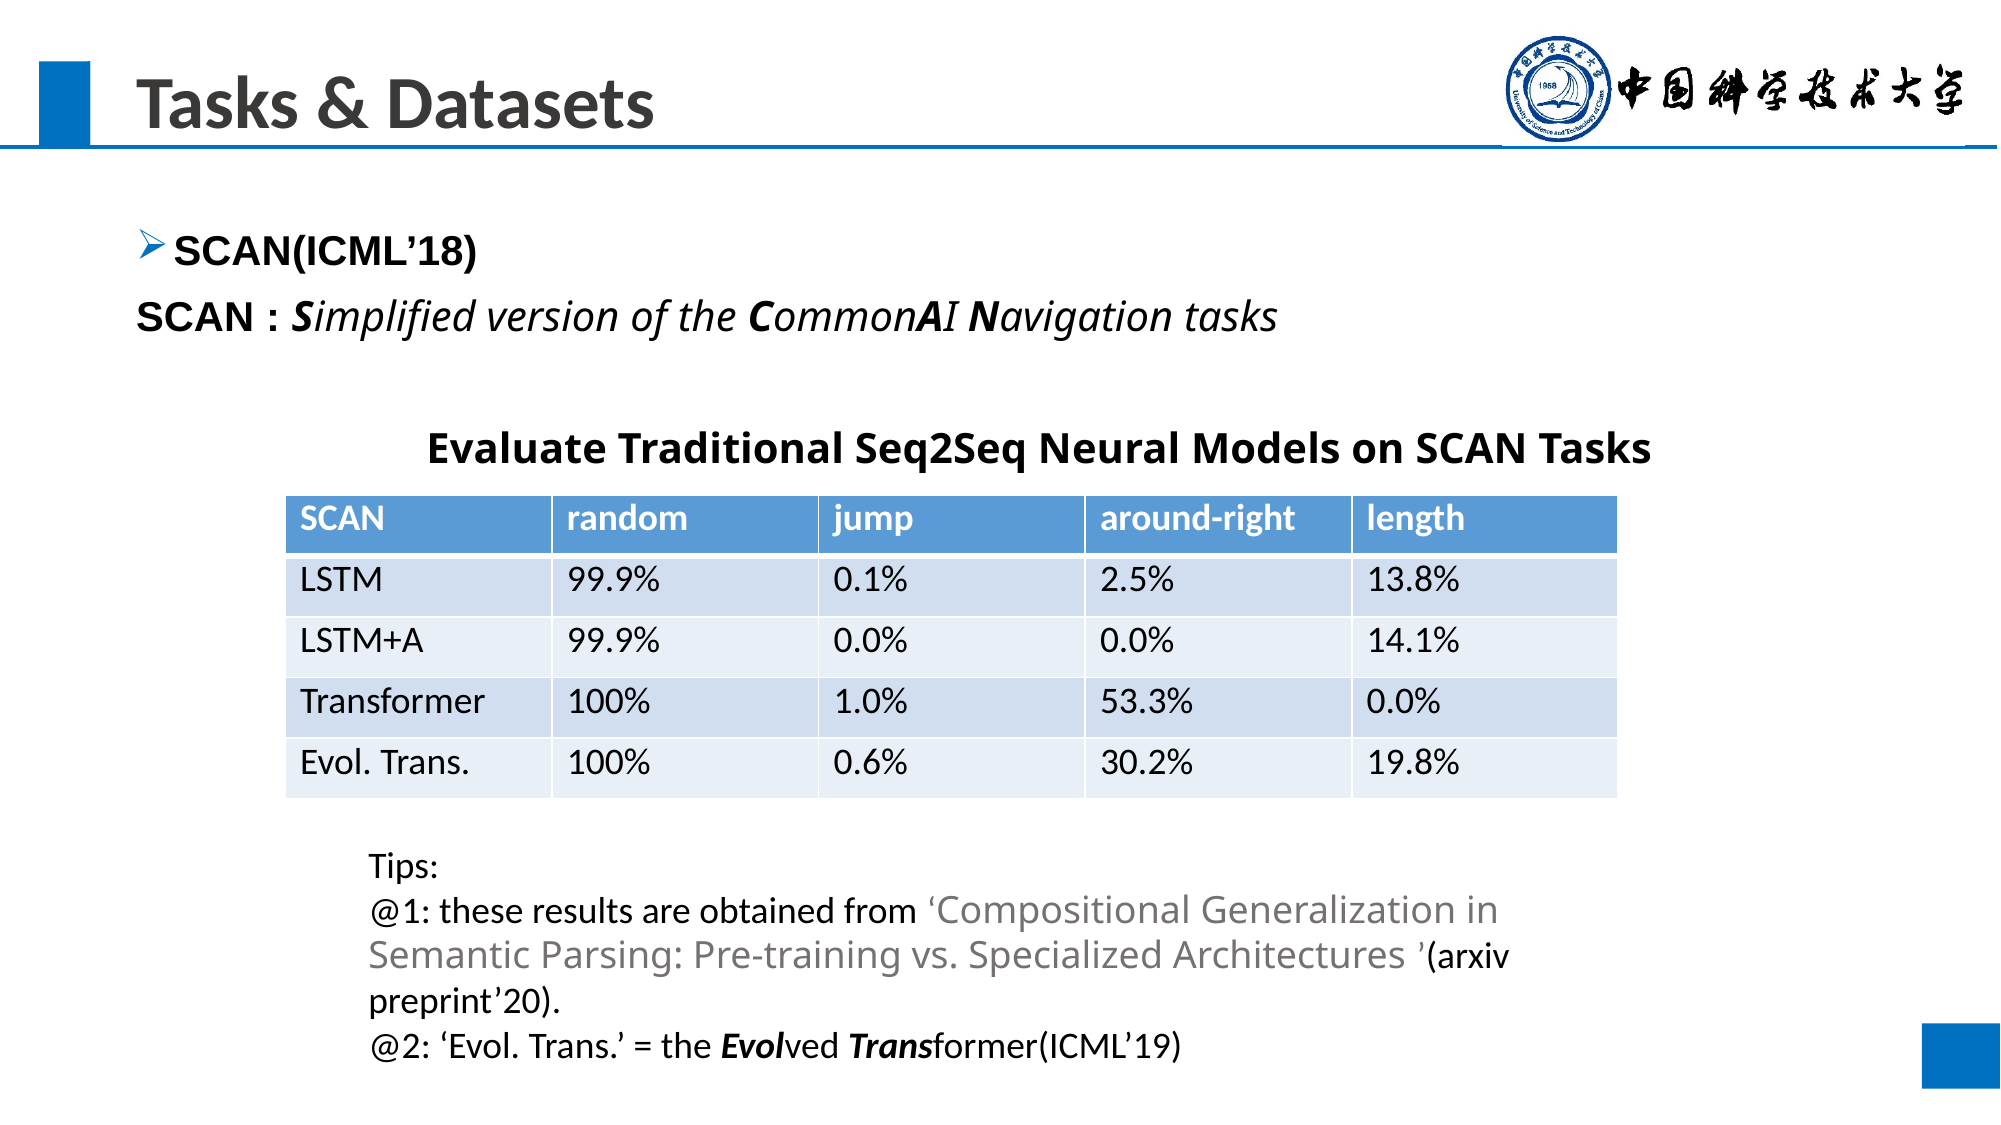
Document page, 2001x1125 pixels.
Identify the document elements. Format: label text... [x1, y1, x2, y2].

table_cell 30.2% [1086, 739, 1351, 798]
table_cell Evol. Trans. [286, 739, 551, 798]
text_box Tips: @1: these results are obtained from ‘Compositional Generalization in Semantic Parsing: Pre-training vs. Specialized Architectures ’(arxiv preprint’20). @2: ‘Evol. Trans.’ = the Evolved Transformer(ICML’19) [353, 833, 1590, 1074]
table_cell 1.0% [819, 678, 1084, 737]
table_cell 2.5% [1086, 559, 1351, 616]
table_cell 0.6% [819, 739, 1084, 798]
table_cell 99.9% [553, 559, 818, 616]
table_header SCAN [286, 496, 551, 553]
table_cell 100% [553, 678, 818, 737]
table_cell Transformer [286, 678, 551, 737]
table_cell LSTM+A [286, 618, 551, 677]
table_cell 0.0% [819, 618, 1084, 677]
table_header jump [819, 496, 1084, 553]
title Tasks & Datasets [121, 51, 1734, 158]
picture [1502, 29, 1965, 146]
table_cell 14.1% [1353, 618, 1617, 677]
table_cell 0.0% [1353, 678, 1617, 737]
table_cell 19.8% [1353, 739, 1617, 798]
list SCAN(ICML’18) SCAN : Simplified version of the CommonAI Navigation tasks Evaluate Traditional Seq2Seq Neural Models on SCAN Tasks [121, 222, 1855, 998]
table_cell 0.1% [819, 559, 1084, 616]
table_cell 13.8% [1353, 559, 1617, 616]
table_header length [1353, 496, 1617, 553]
table_cell 53.3% [1086, 678, 1351, 737]
table_cell 0.0% [1086, 618, 1351, 677]
table_header random [553, 496, 818, 553]
table_cell 100% [553, 739, 818, 798]
table_header around-right [1086, 496, 1351, 553]
table_cell 99.9% [553, 618, 818, 677]
table_cell LSTM [286, 559, 551, 616]
